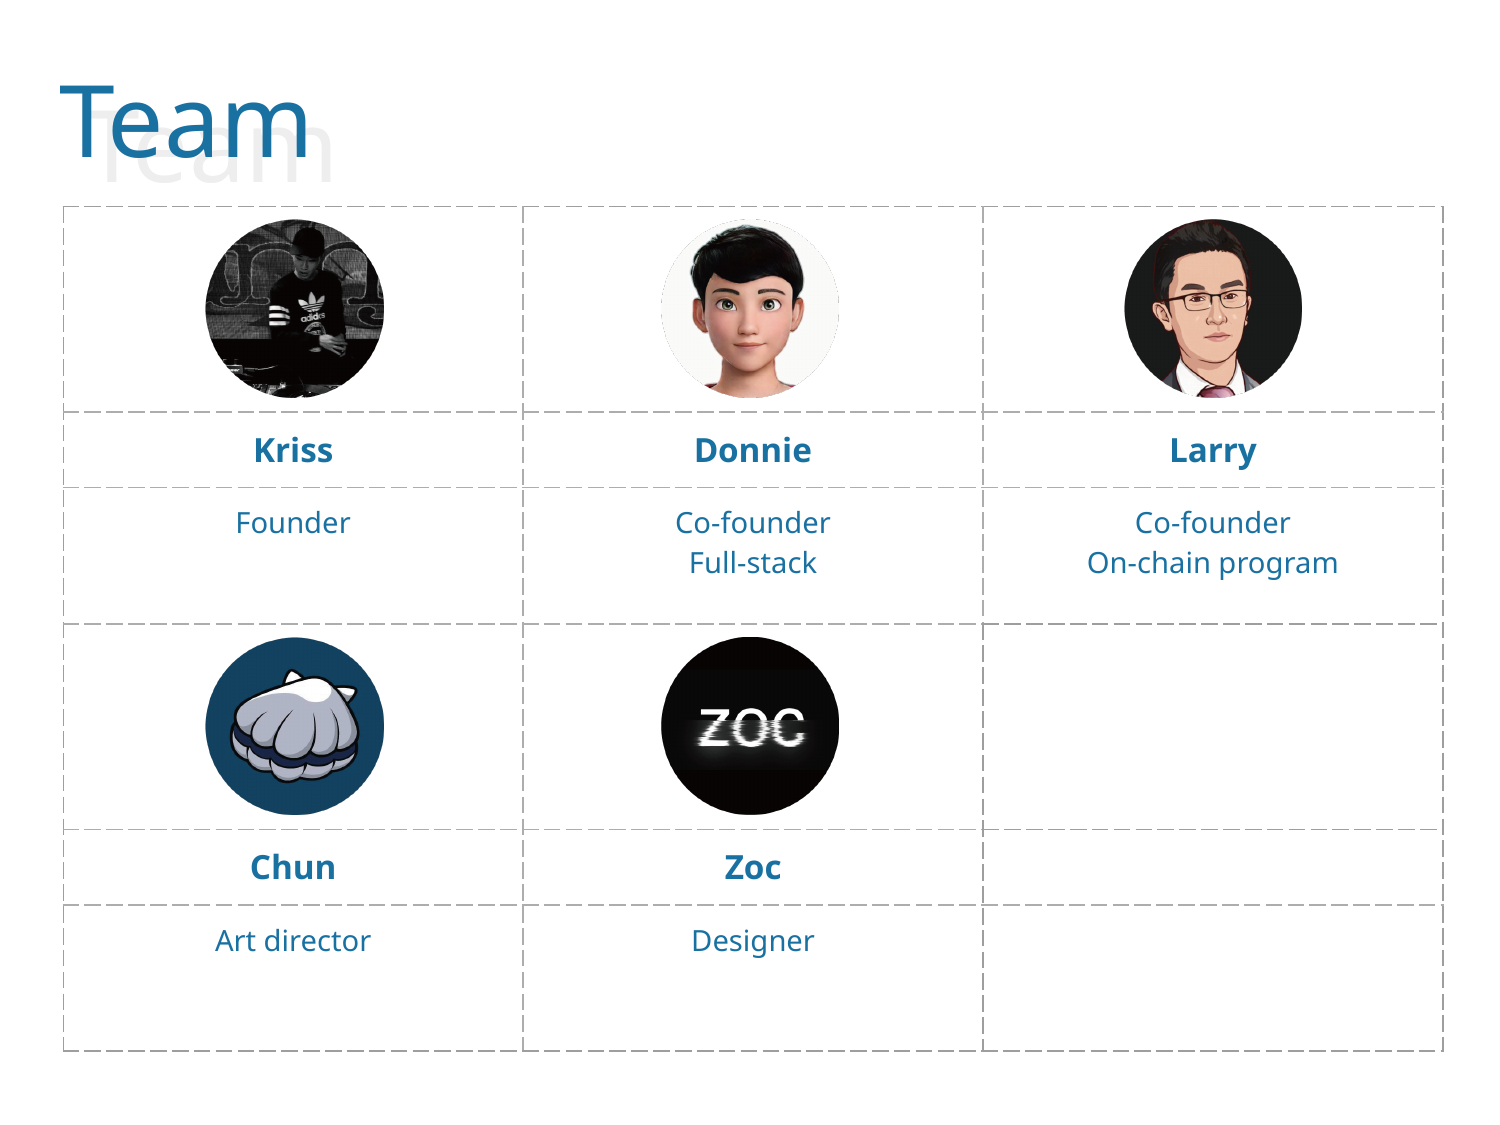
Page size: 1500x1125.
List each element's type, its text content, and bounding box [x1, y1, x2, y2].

picture [660, 636, 840, 816]
table_cell Larry [983, 412, 1443, 488]
table_cell Kriss [63, 412, 523, 488]
table_cell [983, 624, 1443, 829]
table_cell [983, 829, 1443, 905]
table_cell Art director [63, 905, 523, 1051]
table_header [523, 207, 983, 412]
picture [205, 218, 384, 398]
table_cell [523, 624, 983, 829]
table_cell Founder [63, 488, 523, 624]
table_cell Co-founder On-chain program [983, 488, 1443, 624]
table_cell Donnie [523, 412, 983, 488]
table_cell [63, 624, 523, 829]
table_cell Zoc [523, 829, 983, 905]
table_cell [983, 905, 1443, 1051]
table_header [63, 207, 523, 412]
table_header [983, 207, 1443, 412]
picture [205, 636, 384, 816]
picture [1123, 218, 1303, 398]
table_cell Co-founder Full-stack [523, 488, 983, 624]
text_box Team [44, 42, 378, 193]
table_cell Chun [63, 829, 523, 905]
table_cell Designer [523, 905, 983, 1051]
text_box Team [69, 67, 403, 207]
picture [660, 218, 840, 398]
